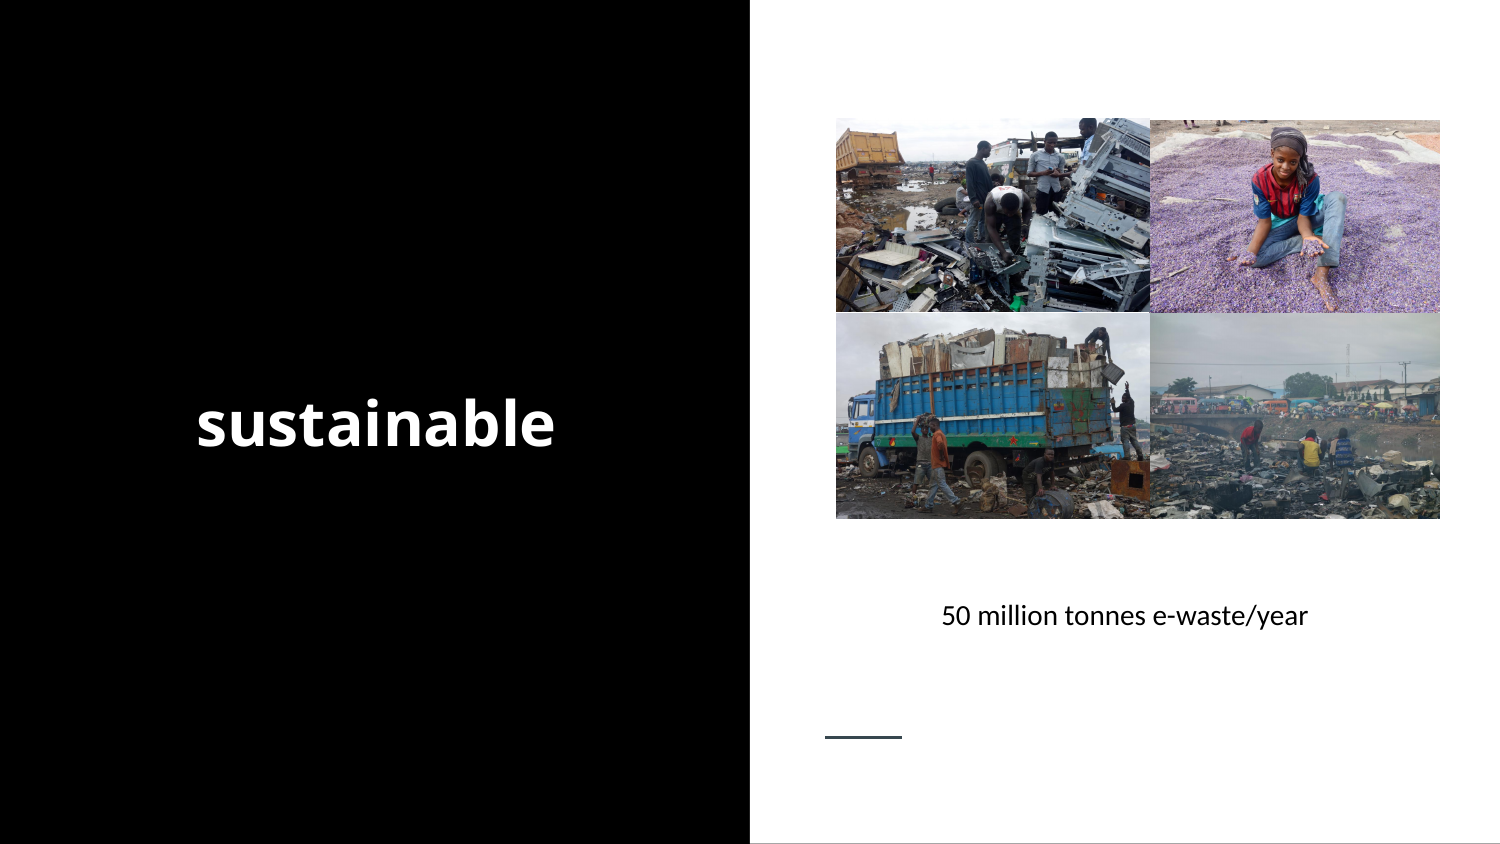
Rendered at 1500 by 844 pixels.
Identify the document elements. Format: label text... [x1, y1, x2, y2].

title sustainable [44, 207, 709, 636]
list 50 million tonnes e-waste/year [810, 118, 1440, 725]
picture [836, 118, 1440, 519]
